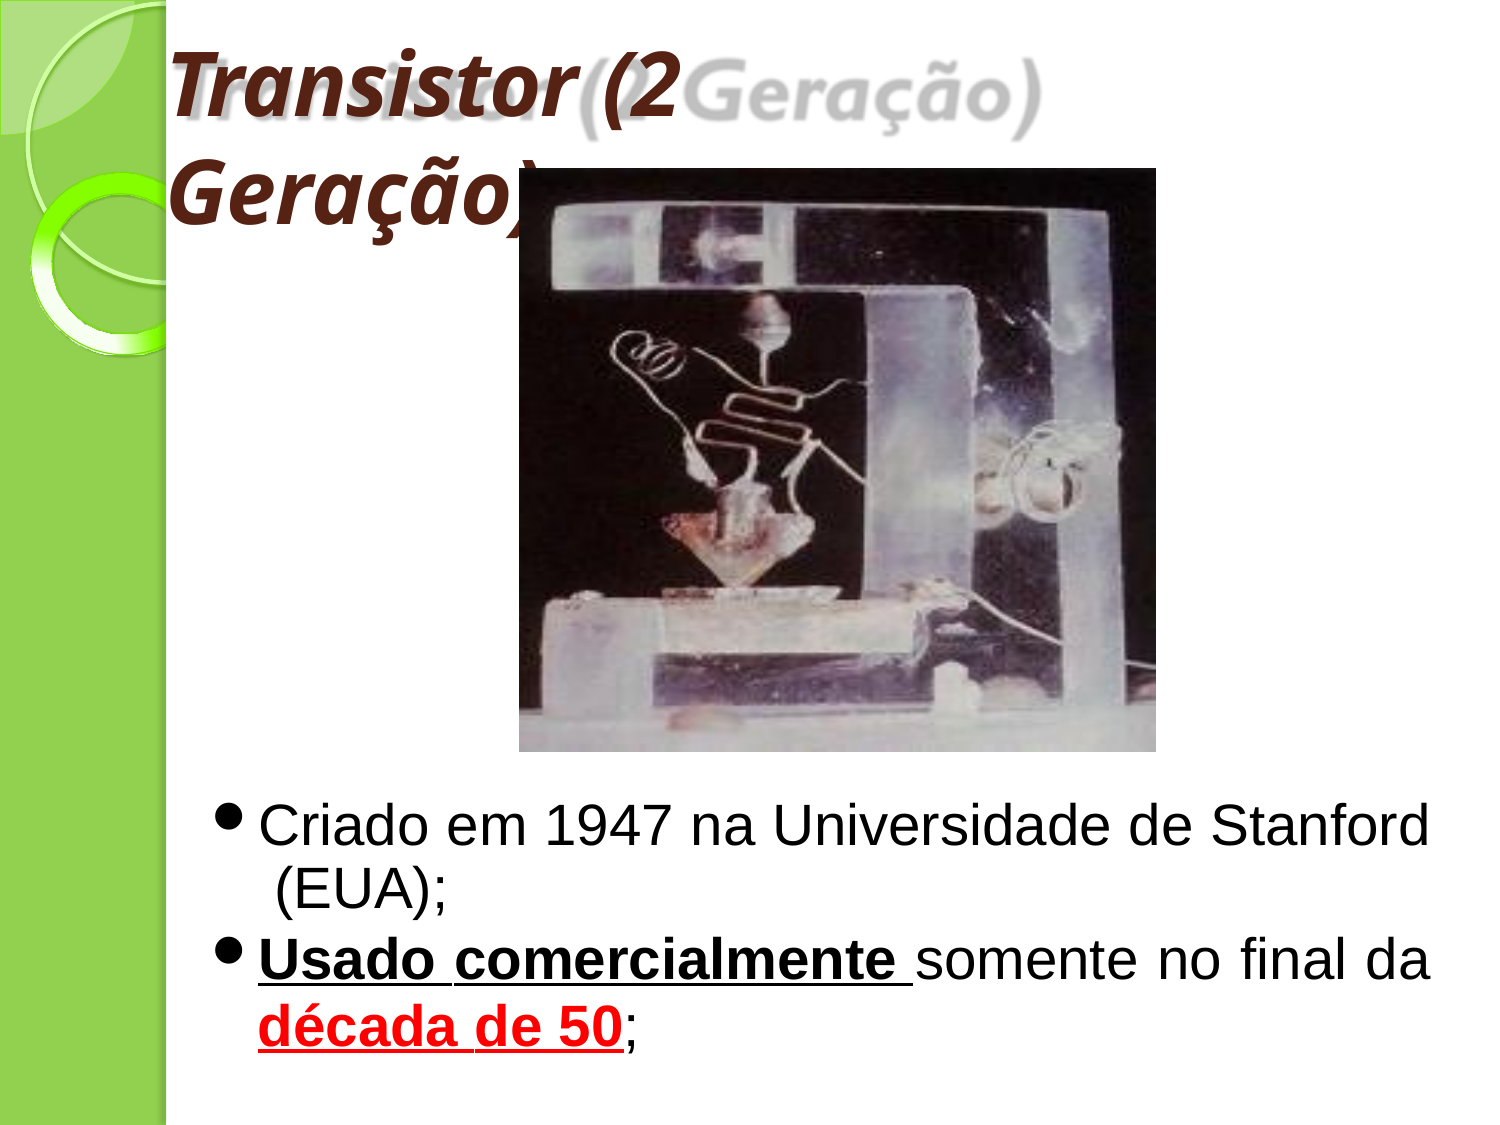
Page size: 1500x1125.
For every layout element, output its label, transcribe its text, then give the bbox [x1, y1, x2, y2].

picture [21, 0, 1156, 1125]
title Transistor (2 Geração) [162, 207, 514, 243]
text_box Criado em 1947 na Universidade de Stanford (EUA); Usado comercialmente somente no final da década de 50; [209, 784, 1435, 1058]
